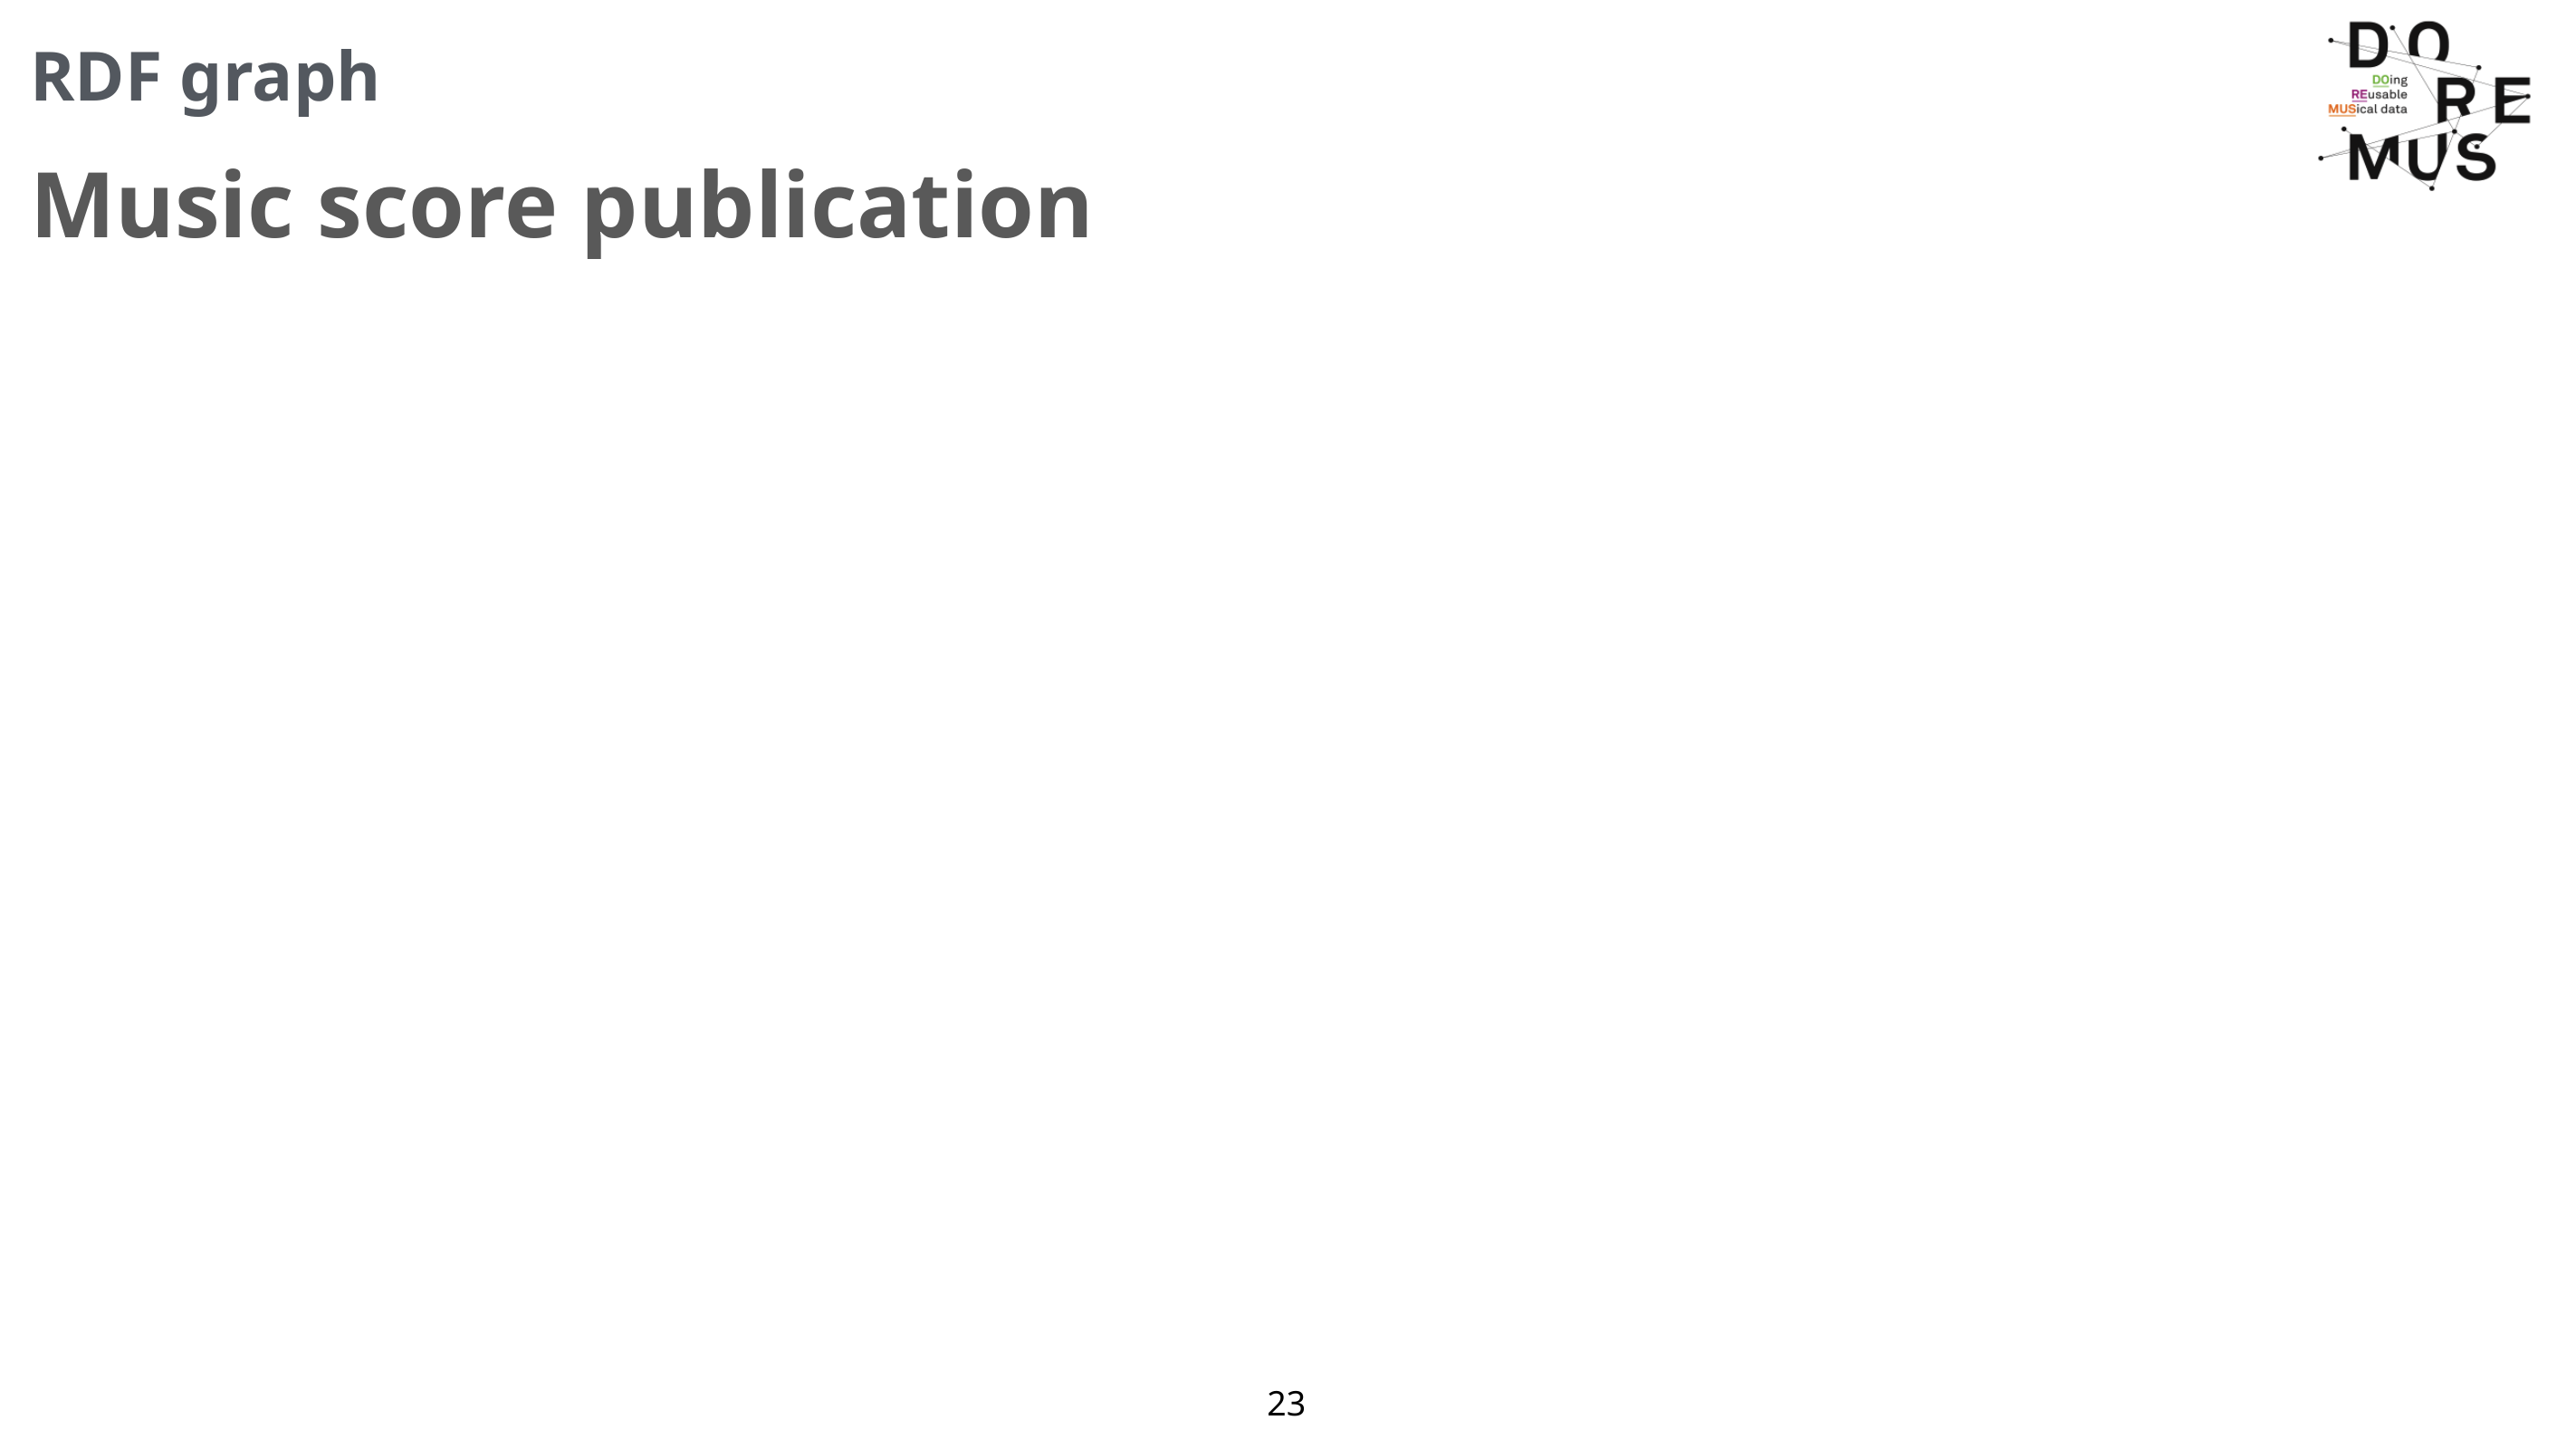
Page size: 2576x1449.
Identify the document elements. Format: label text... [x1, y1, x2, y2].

slide_number 23 [1248, 1374, 1326, 1431]
picture [2313, 14, 2534, 194]
title RDF graph [22, 14, 2221, 133]
list Music score publication [22, 133, 2221, 270]
